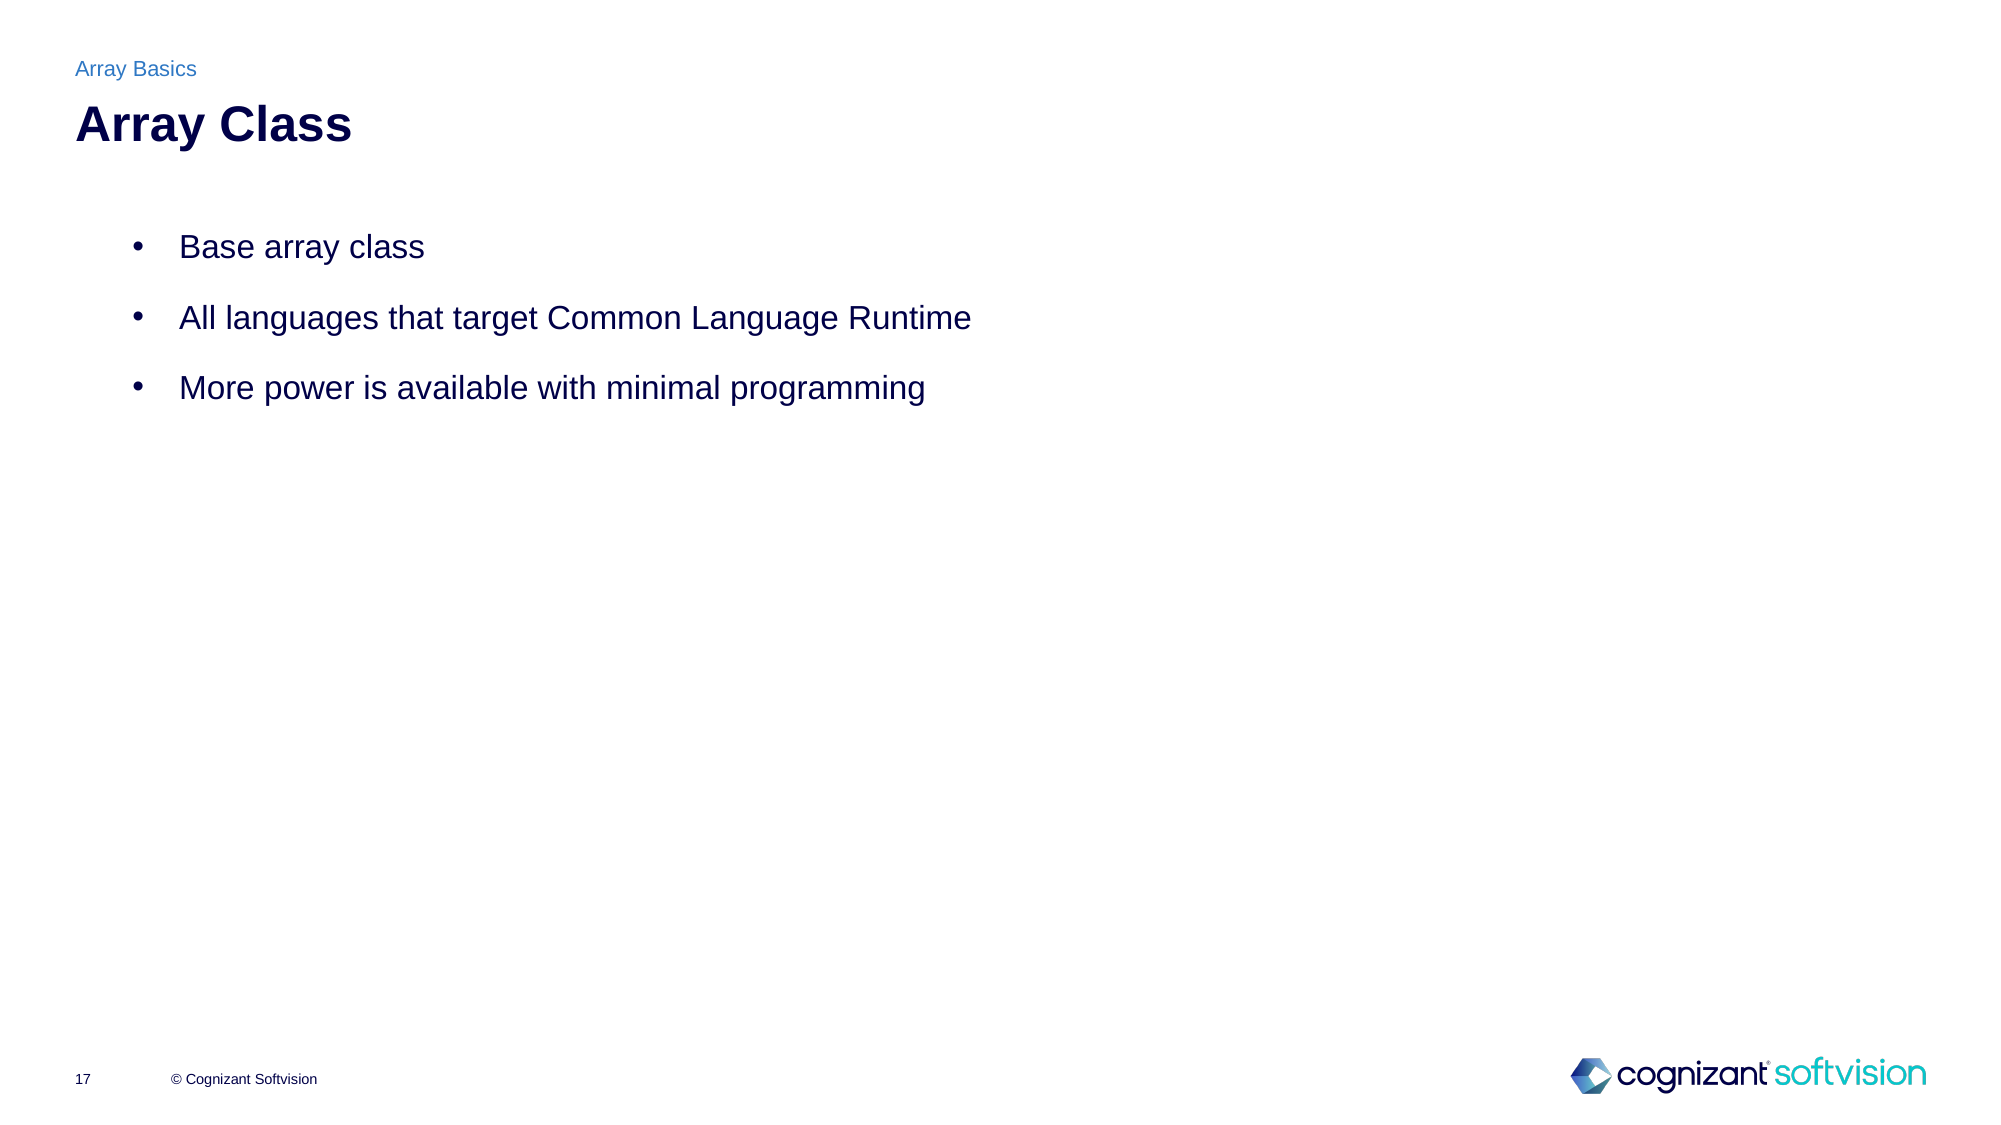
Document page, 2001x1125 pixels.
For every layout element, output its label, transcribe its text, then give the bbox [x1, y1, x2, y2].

text_box Array Basics [75, 54, 1850, 93]
list Base array class All languages that target Common Language Runtime More power is available with minimal programming [75, 205, 1848, 894]
title Array Class [75, 93, 1848, 142]
slide_number 17 [75, 1056, 133, 1088]
picture [1553, 1041, 1943, 1111]
footer © Cognizant Softvision [171, 1056, 368, 1088]
